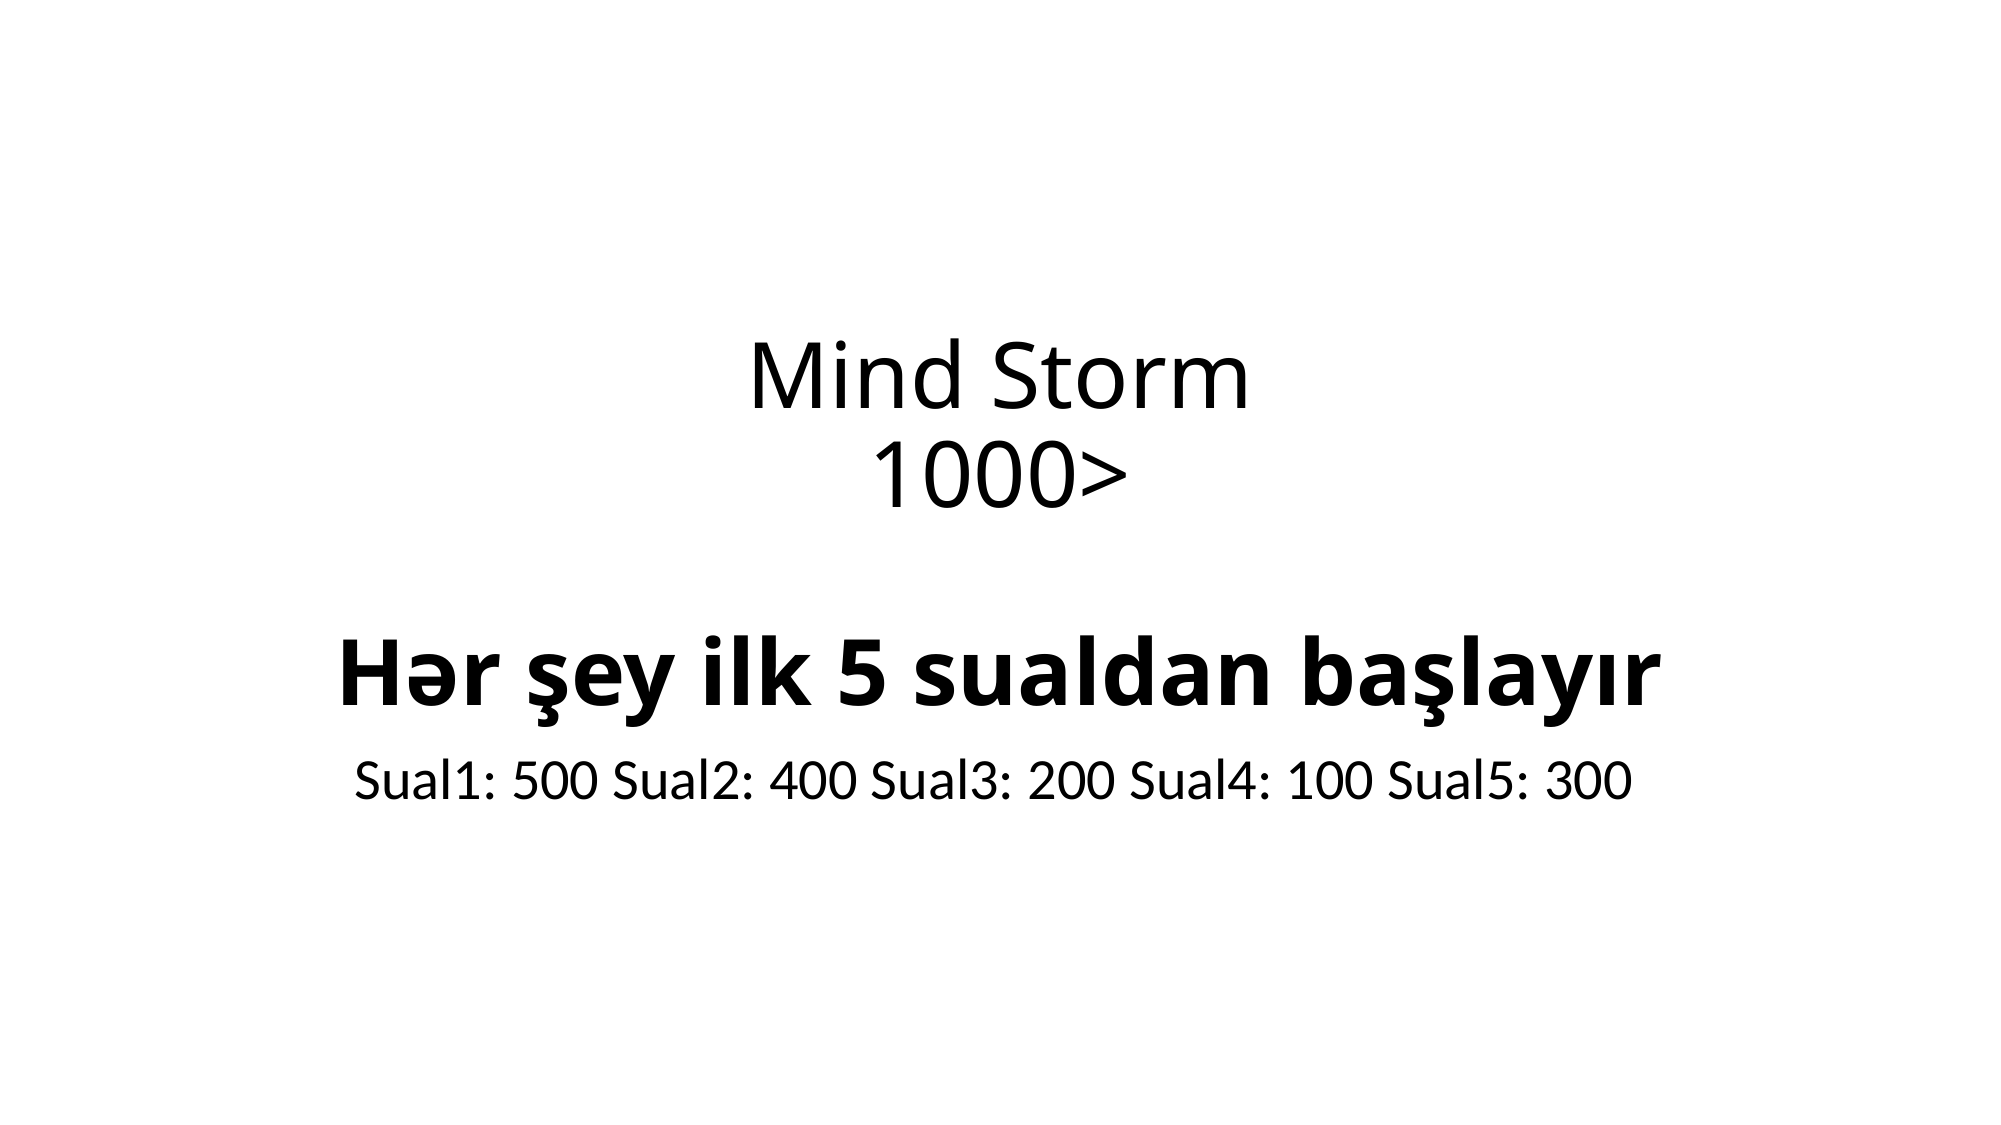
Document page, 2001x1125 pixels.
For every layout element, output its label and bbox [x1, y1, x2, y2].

text_box [249, 322, 1750, 803]
